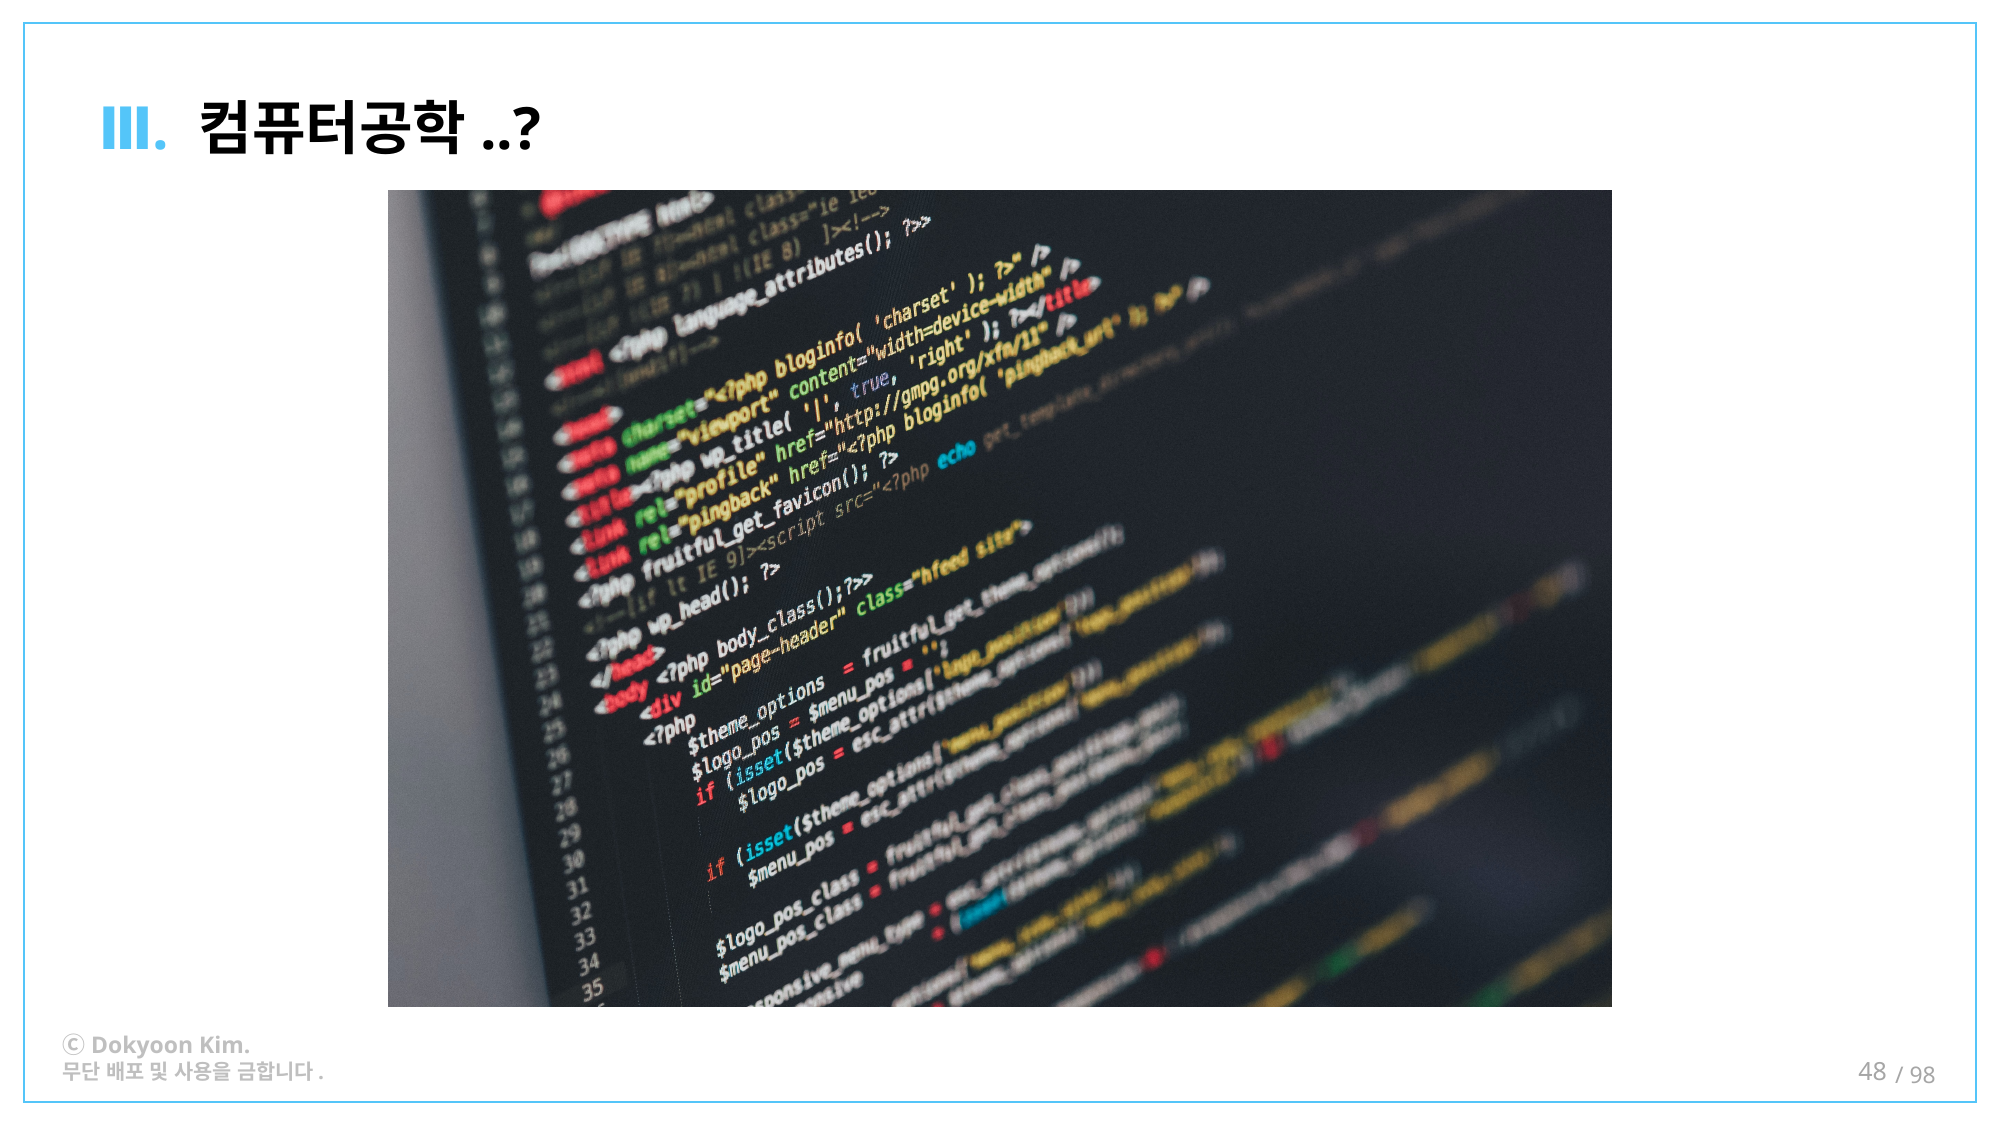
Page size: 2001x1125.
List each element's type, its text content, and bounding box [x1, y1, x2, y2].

text_box Ⅲ. 컴퓨터공학..? [83, 83, 1238, 170]
picture [388, 190, 1612, 1007]
slide_number 48 [1451, 1042, 1902, 1103]
